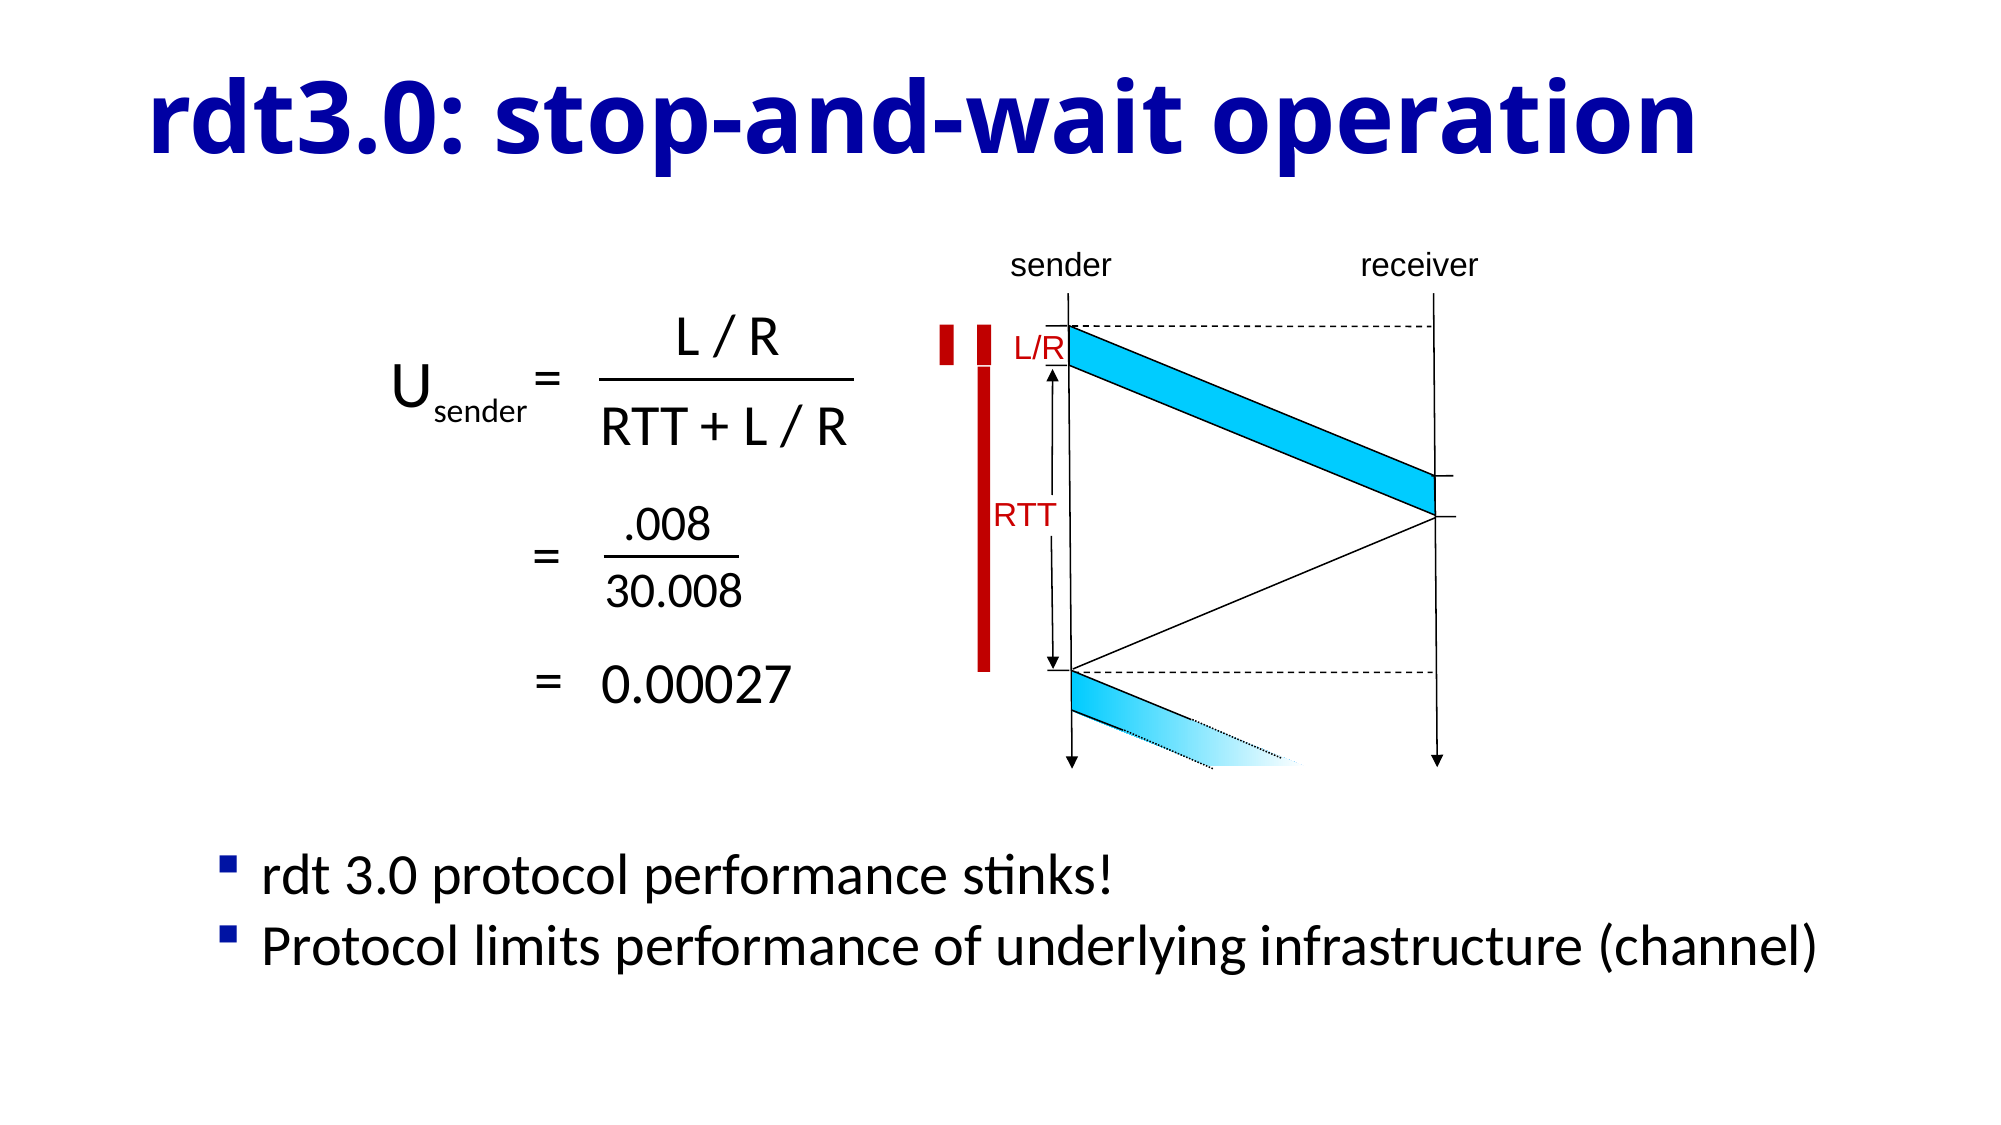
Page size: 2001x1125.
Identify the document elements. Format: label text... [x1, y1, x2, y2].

text_box [1193, 757, 1305, 767]
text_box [1071, 670, 1282, 759]
text_box L / R [660, 290, 796, 375]
text_box [1081, 330, 1436, 516]
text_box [368, 331, 578, 430]
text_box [941, 318, 1081, 374]
text_box + L / R [685, 379, 864, 465]
text_box sender [981, 235, 1127, 294]
text_box receiver [1338, 235, 1494, 294]
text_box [517, 483, 810, 724]
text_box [938, 366, 1078, 672]
text_box RTT [585, 379, 685, 465]
text_box rdt 3.0 protocol performance stinks! Protocol limits performance of underlying infrastructure (channel) [200, 829, 1873, 1029]
text_box [1065, 756, 1077, 769]
text_box [1430, 518, 1444, 768]
title rdt3.0: stop-and-wait operation [131, 47, 1952, 195]
